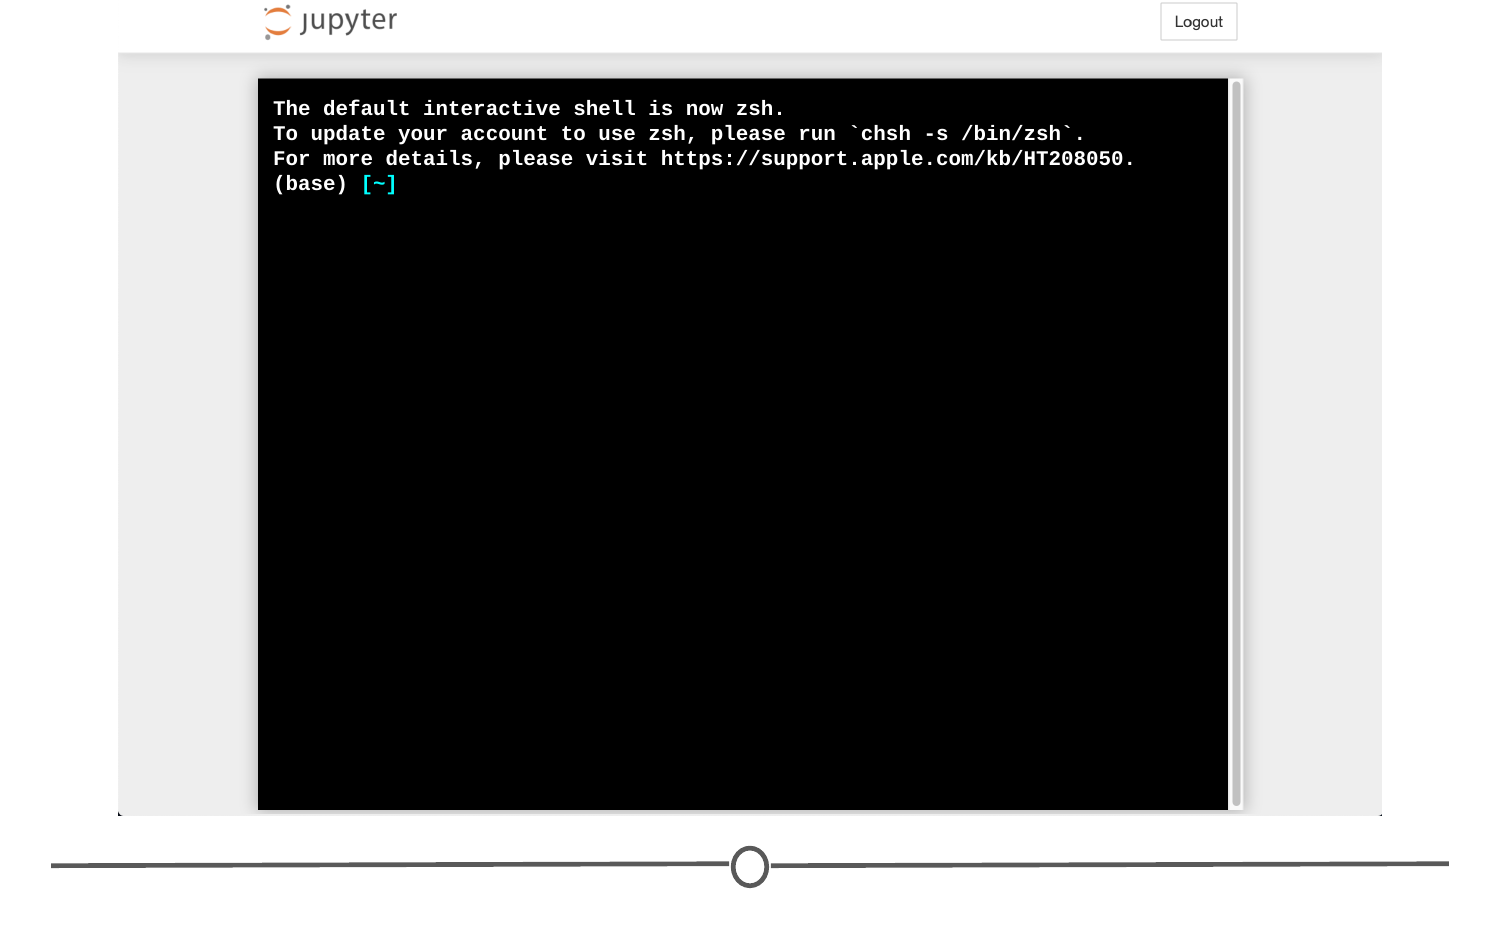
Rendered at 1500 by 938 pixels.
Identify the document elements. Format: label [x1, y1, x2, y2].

picture [118, 0, 1382, 816]
